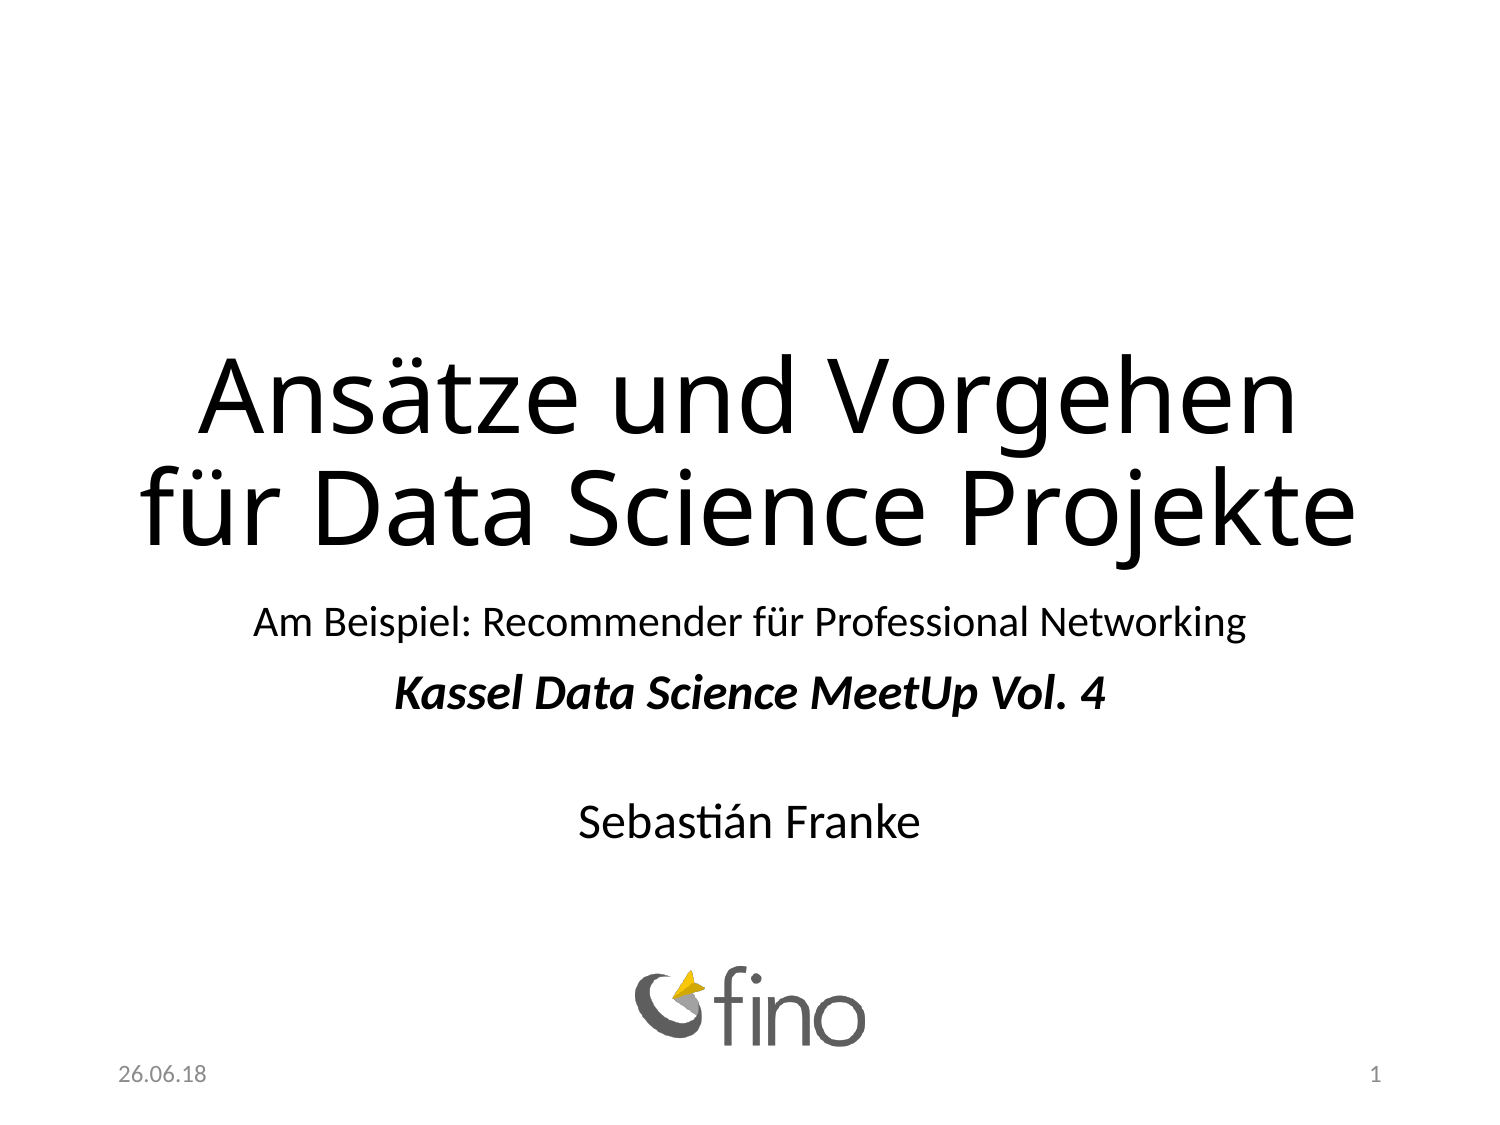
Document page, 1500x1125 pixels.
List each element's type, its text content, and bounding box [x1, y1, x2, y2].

picture [635, 939, 865, 1073]
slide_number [103, 1042, 441, 1103]
subtitle Am Beispiel: Recommender für Professional Networking Kassel Data Science MeetUp Vol. 4 Sebastián Franke [187, 590, 1313, 863]
slide_number 1 [1059, 1042, 1397, 1103]
title Ansätze und Vorgehen für Data Science Projekte [112, 184, 1388, 576]
